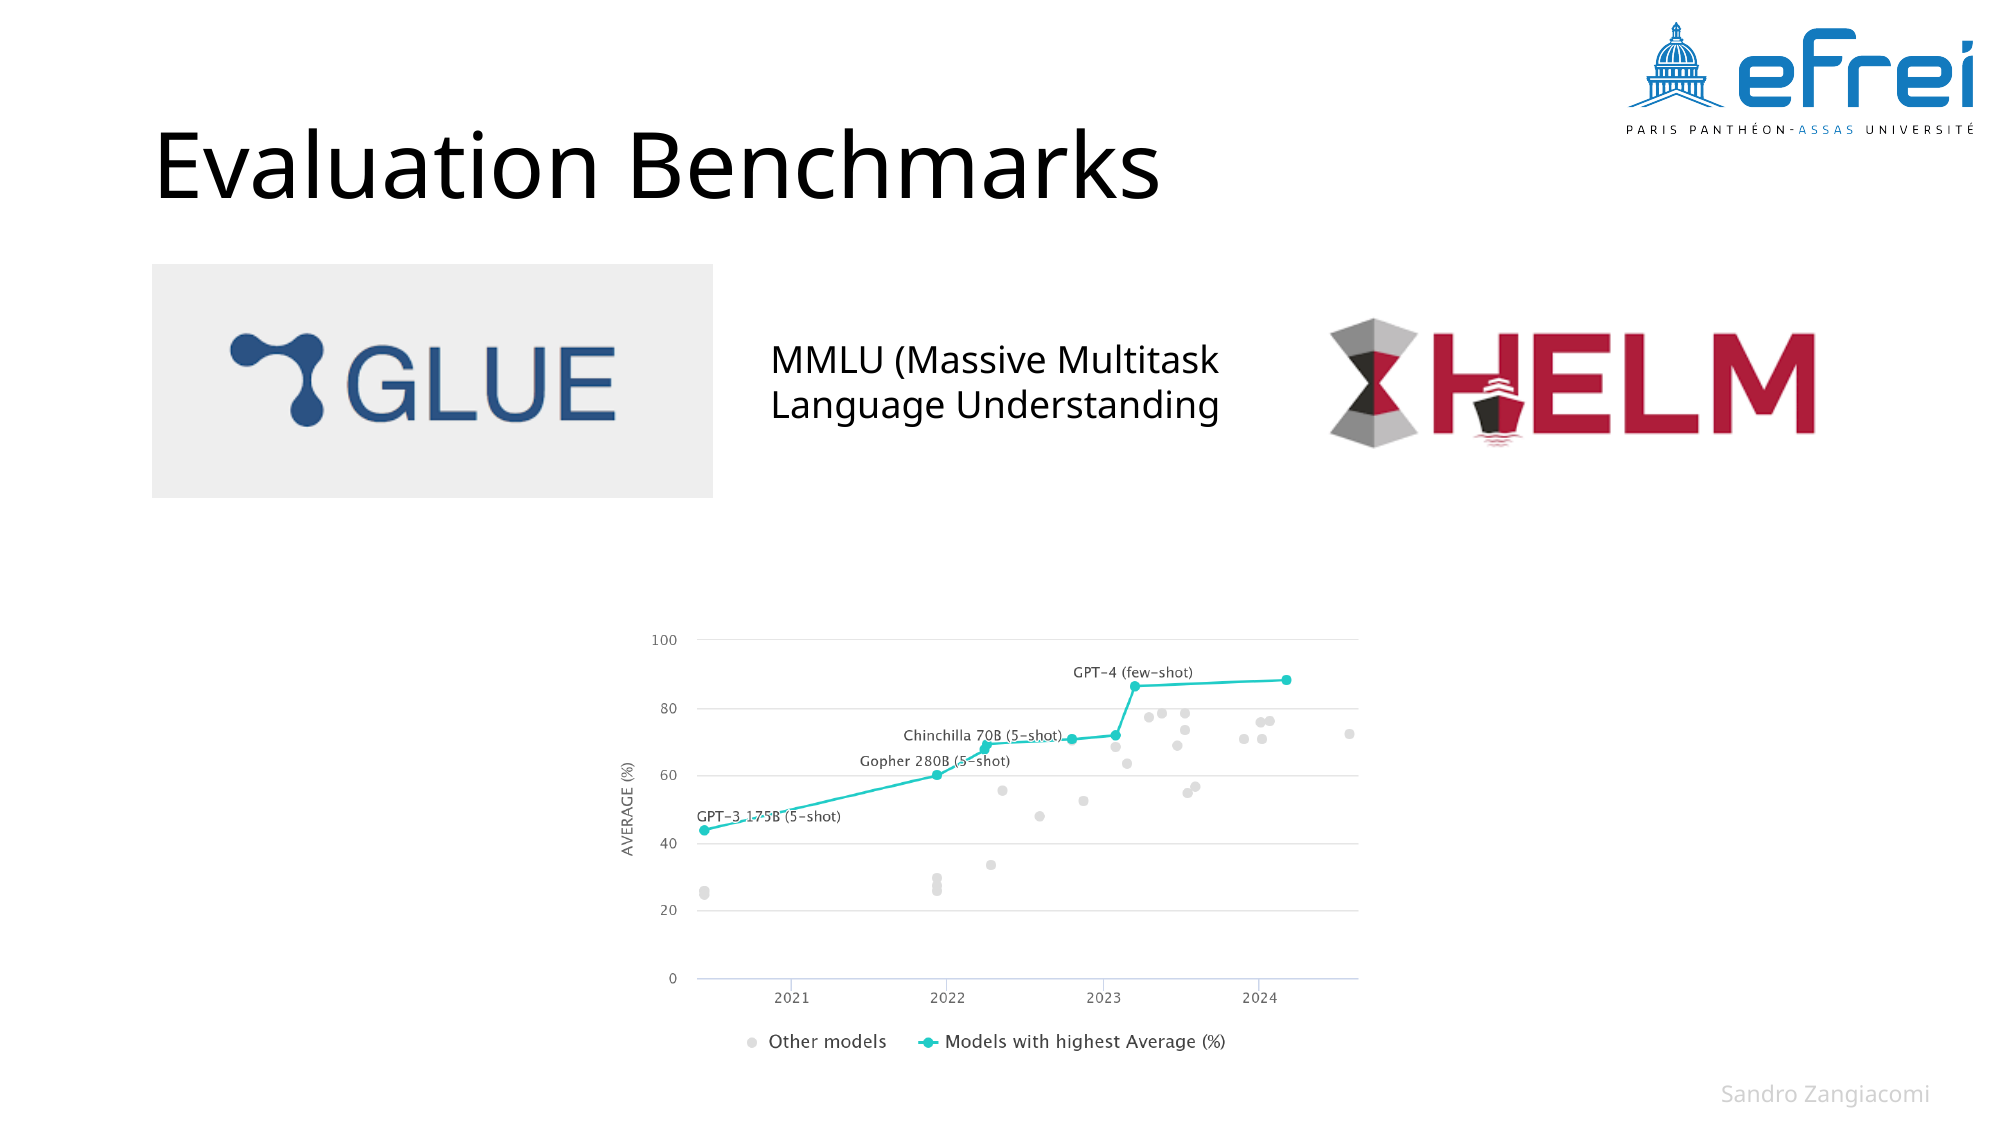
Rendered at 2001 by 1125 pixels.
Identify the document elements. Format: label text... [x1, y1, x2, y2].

title Evaluation Benchmarks [137, 59, 1538, 278]
picture [1627, 22, 1973, 134]
picture [152, 264, 714, 499]
text_box MMLU (Massive Multitask Language Understanding [755, 328, 1245, 433]
picture [599, 626, 1371, 1077]
picture [1286, 263, 1848, 486]
